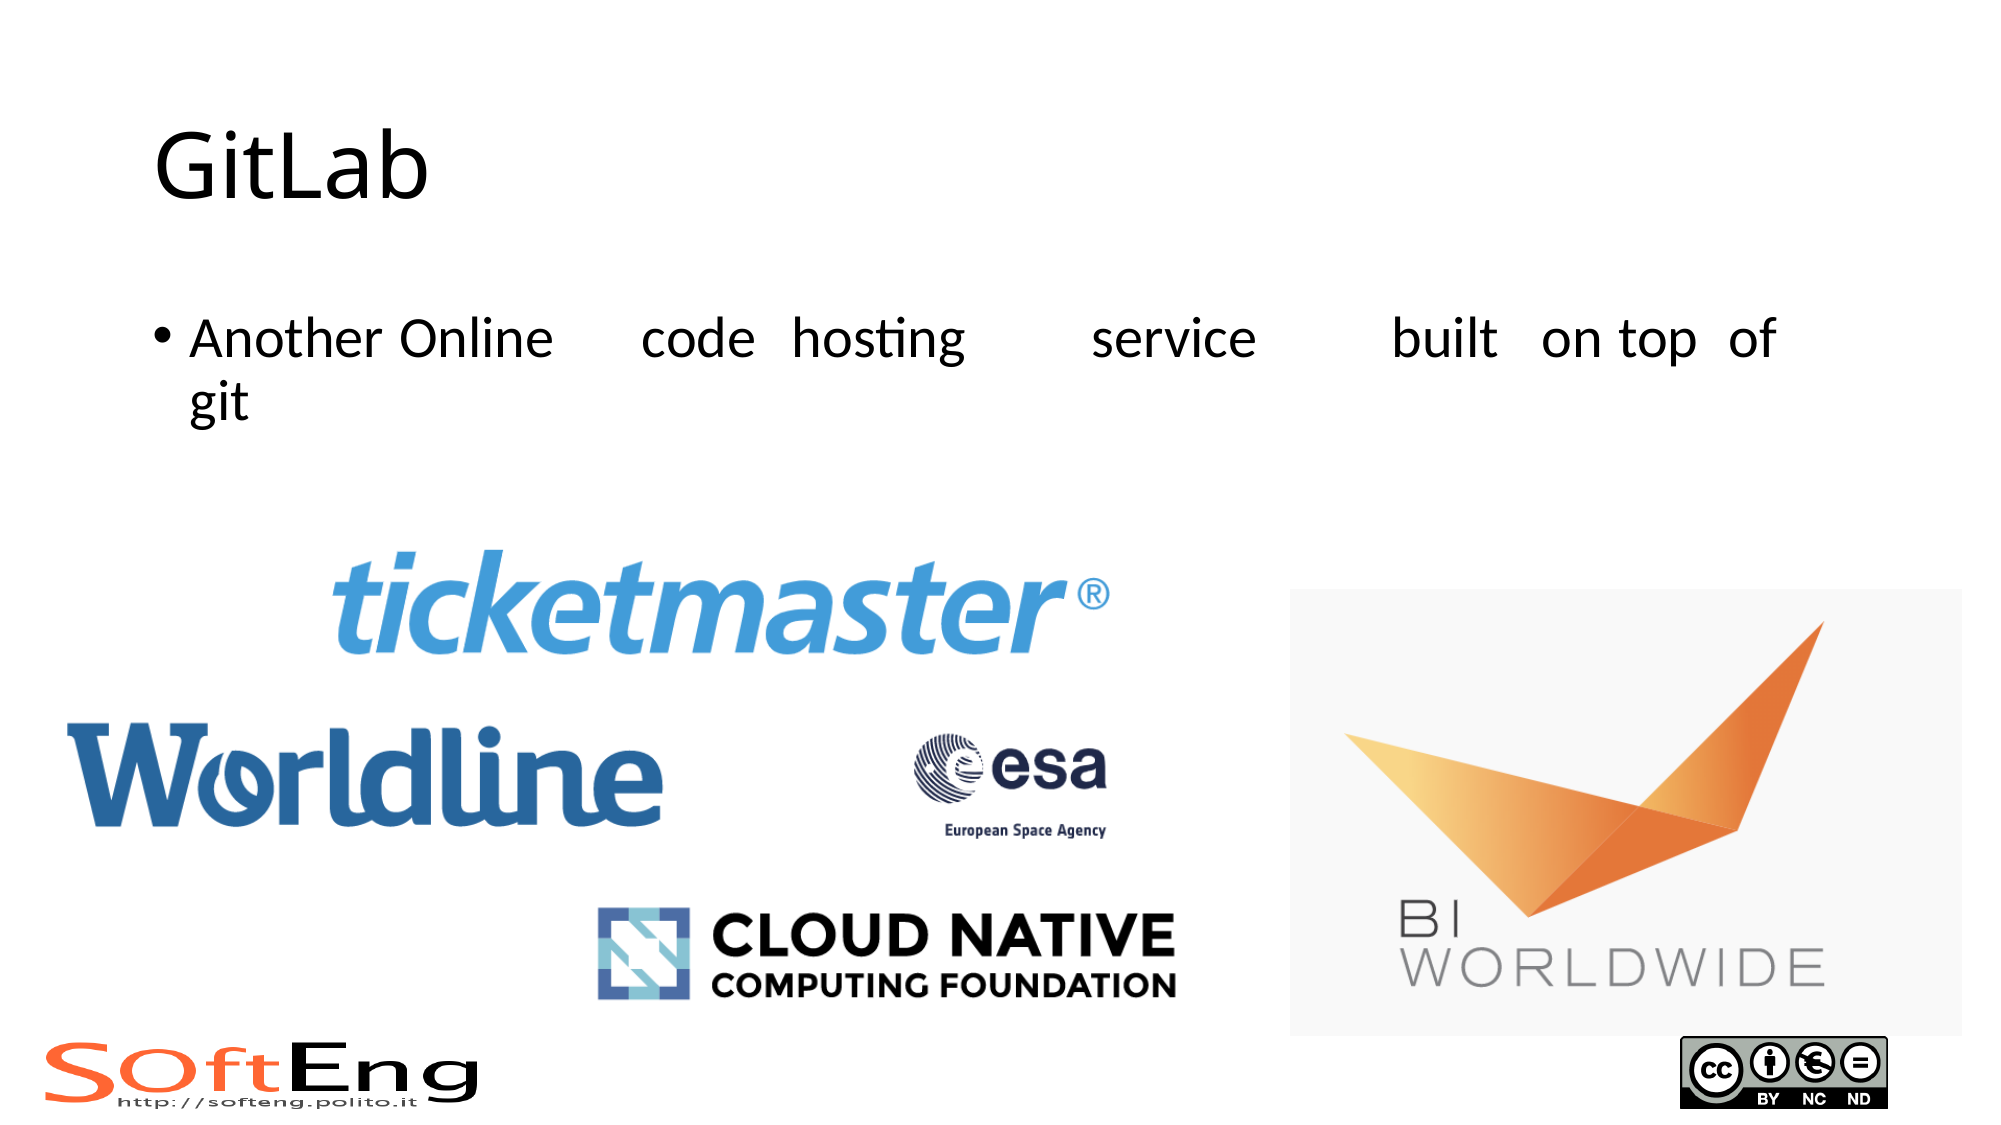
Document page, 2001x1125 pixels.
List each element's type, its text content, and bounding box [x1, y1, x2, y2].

title GitLab [137, 59, 1863, 278]
list Another Online code hosting service built on top of git [137, 299, 1863, 531]
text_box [38, 531, 1962, 1036]
picture [37, 1026, 488, 1119]
picture [1680, 1036, 1888, 1109]
